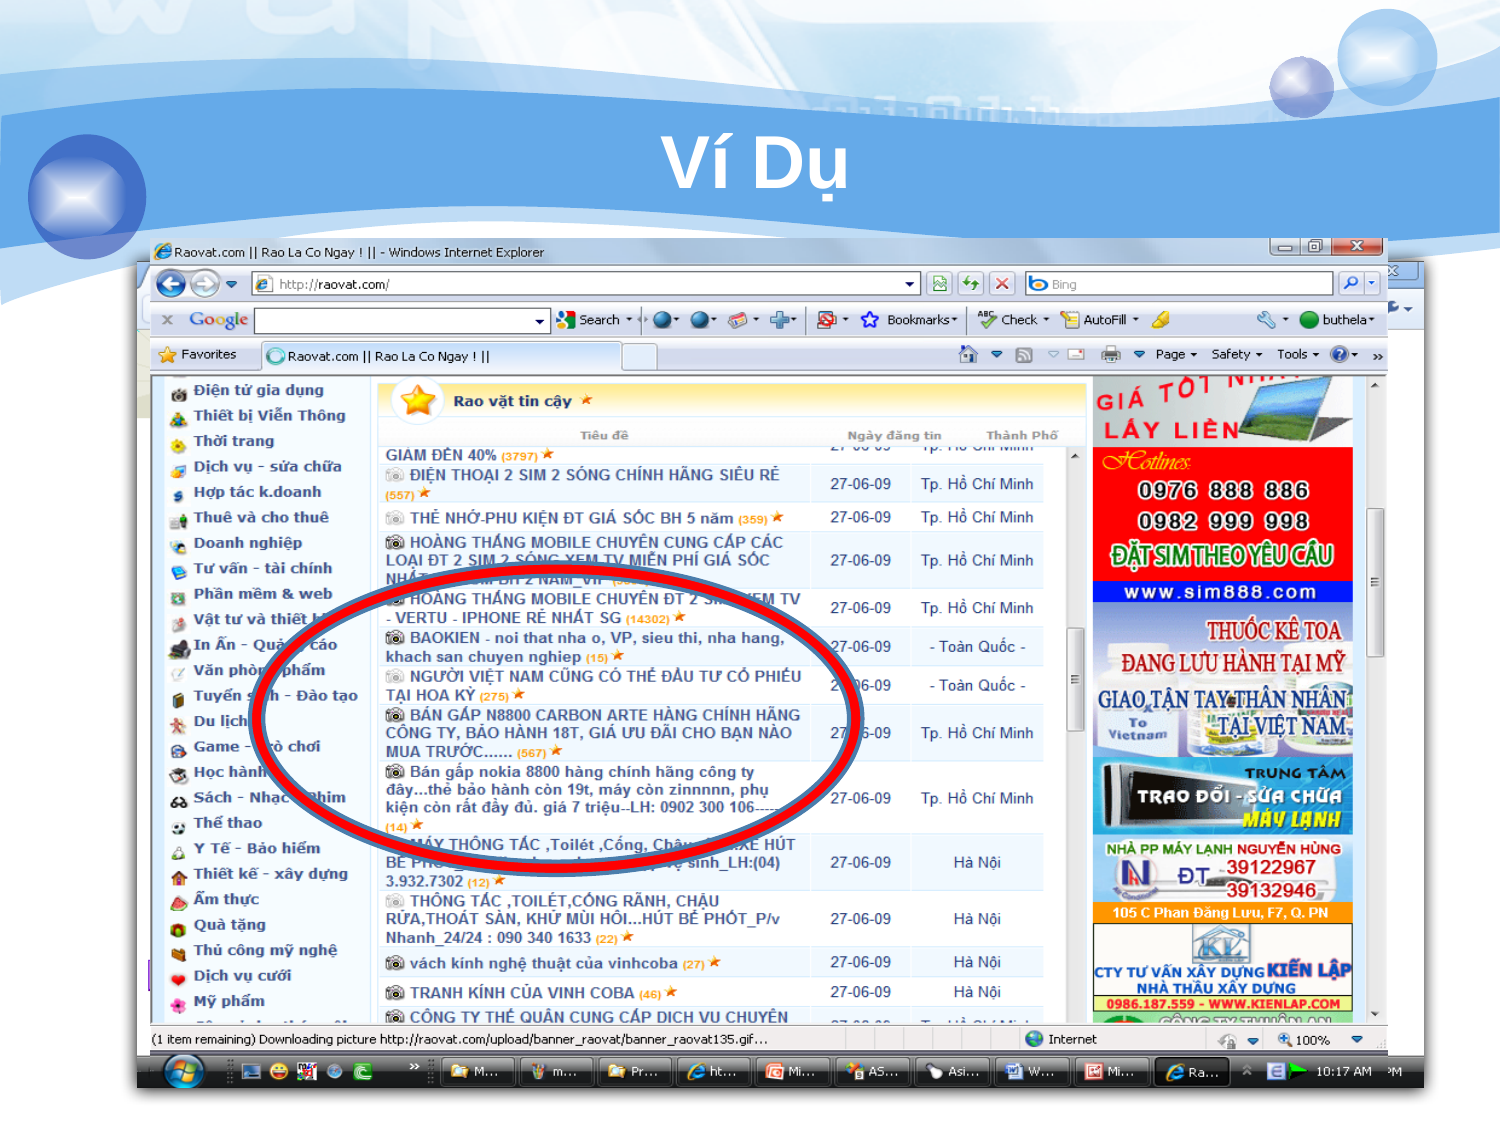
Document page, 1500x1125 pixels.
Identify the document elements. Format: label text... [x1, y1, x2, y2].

picture [137, 237, 1424, 1088]
picture [0, 0, 1500, 112]
title Ví Dụ [149, 112, 1363, 206]
